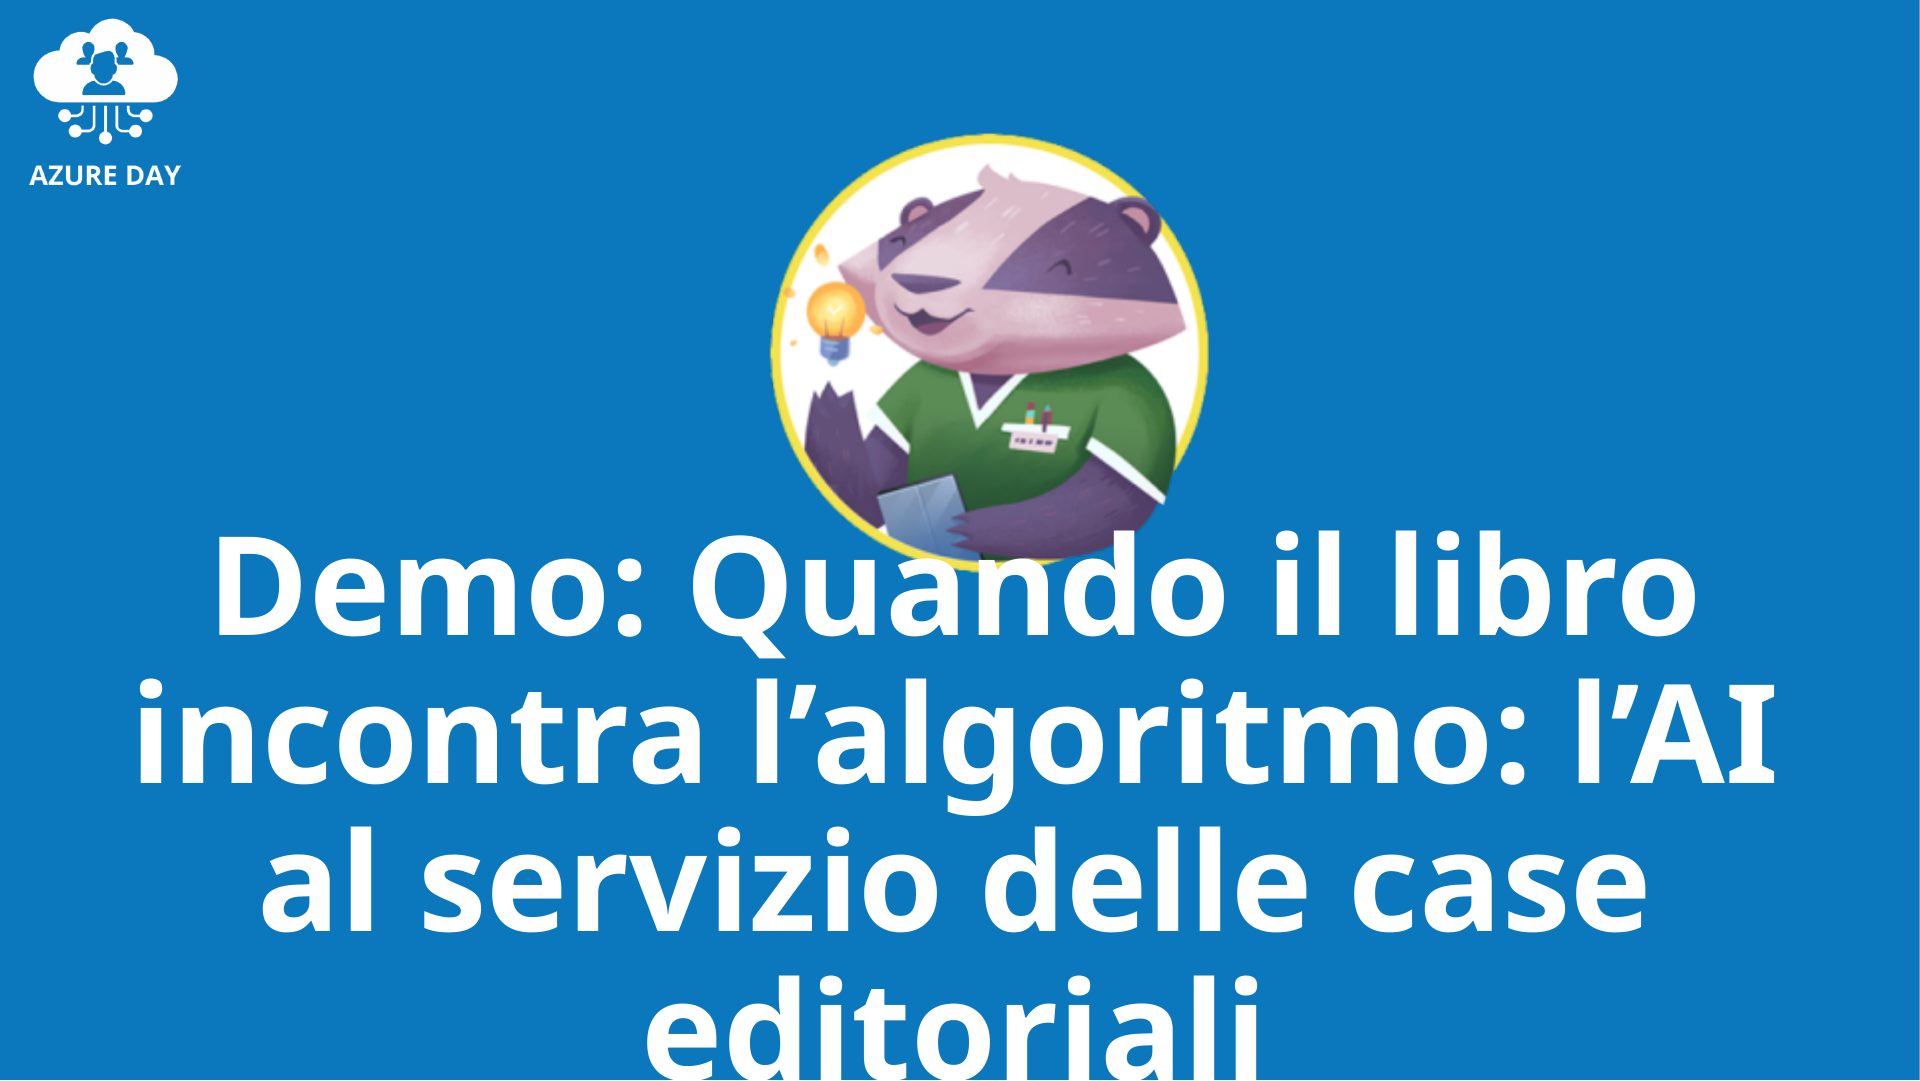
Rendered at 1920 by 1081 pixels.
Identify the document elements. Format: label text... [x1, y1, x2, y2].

title Demo: Quando il libro incontra l’algoritmo: l’AI al servizio delle case editoriali [95, 631, 1816, 995]
picture [0, 0, 210, 207]
picture [687, 106, 1290, 599]
